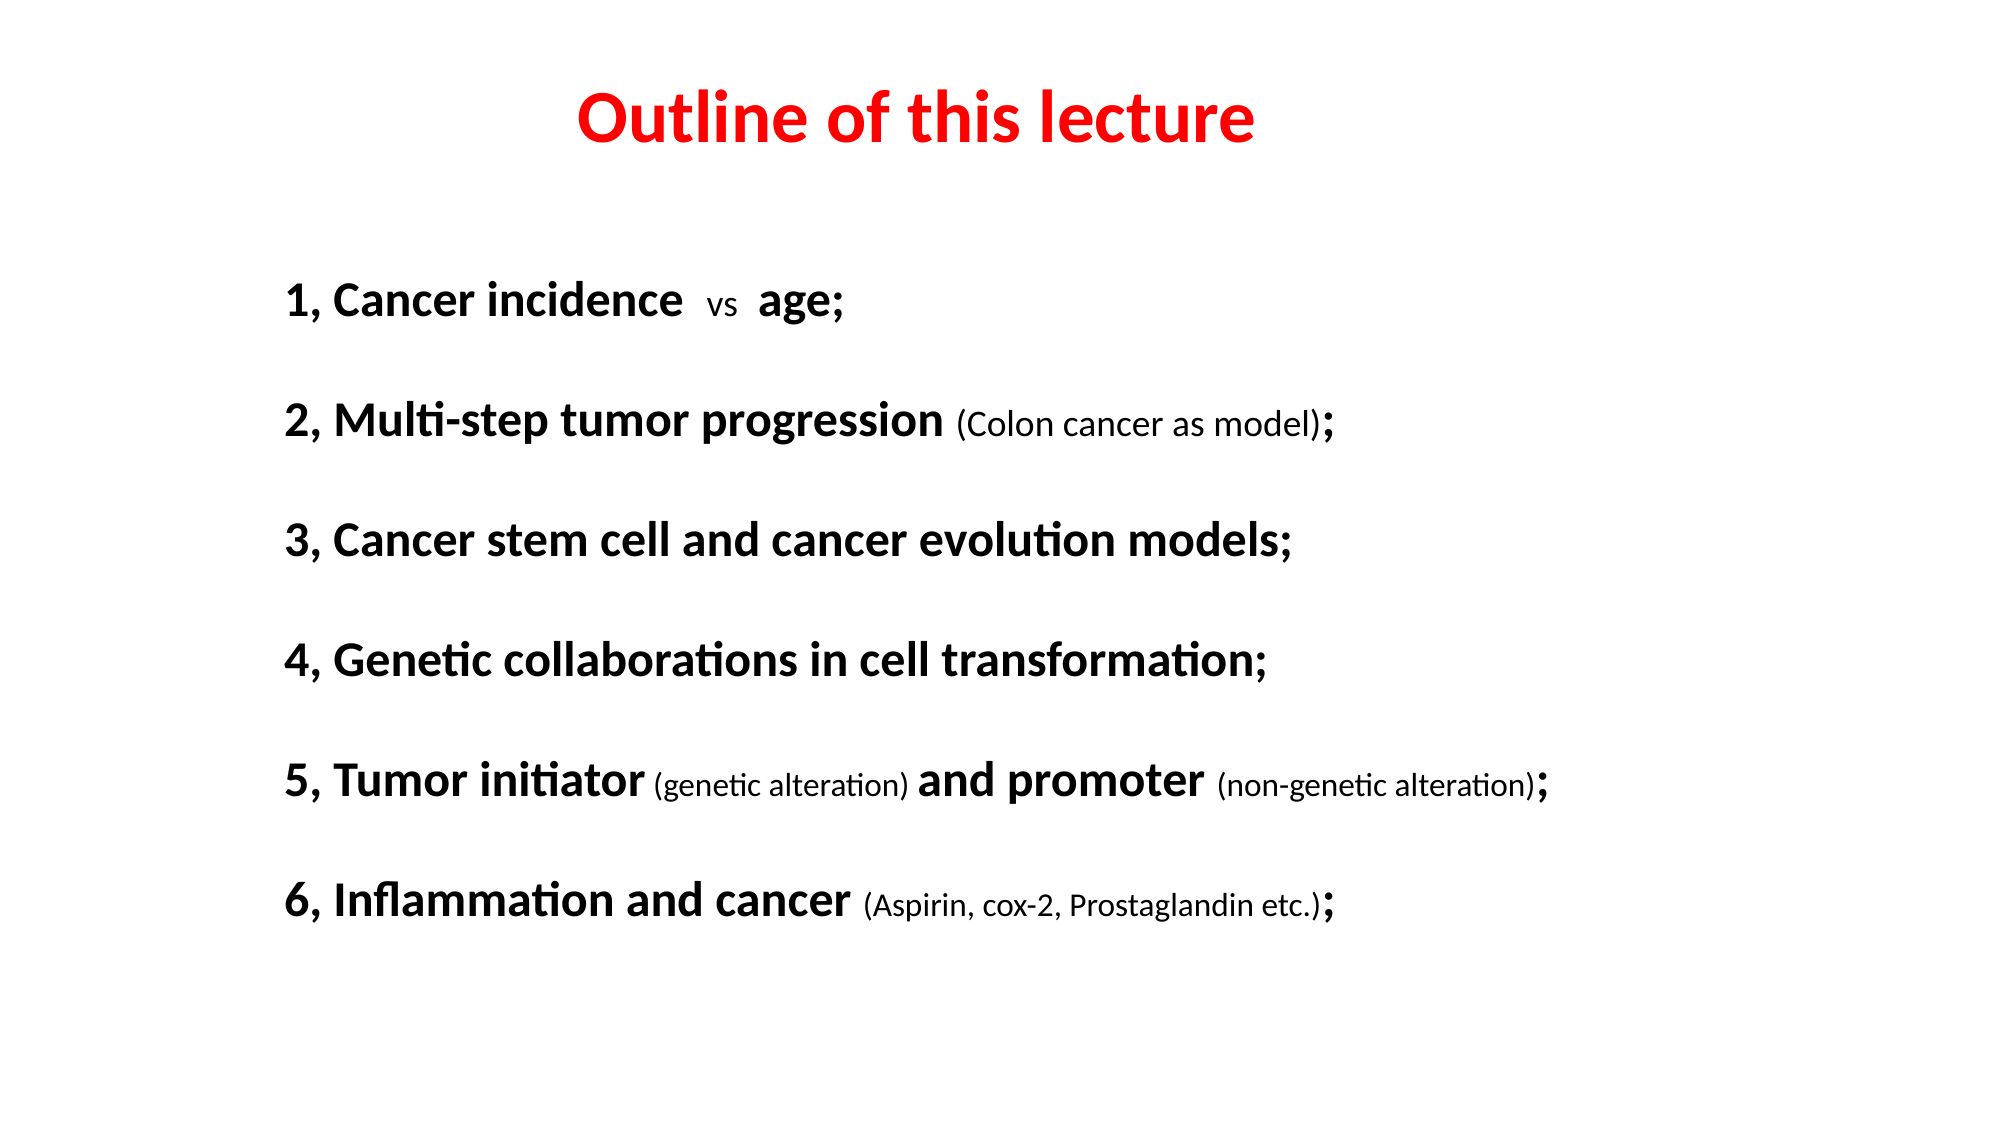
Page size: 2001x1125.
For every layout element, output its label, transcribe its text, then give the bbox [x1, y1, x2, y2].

text_box 1, Cancer incidence vs age; 2, Multi-step tumor progression (Colon cancer as model); 3, Cancer stem cell and cancer evolution models; 4, Genetic collaborations in cell transformation; 5, Tumor initiator (genetic alteration) and promoter (non-genetic alteration); 6, Inflammation and cancer (Aspirin, cox-2, Prostaglandin etc.); [269, 258, 1565, 934]
text_box Outline of this lecture [563, 60, 1272, 165]
